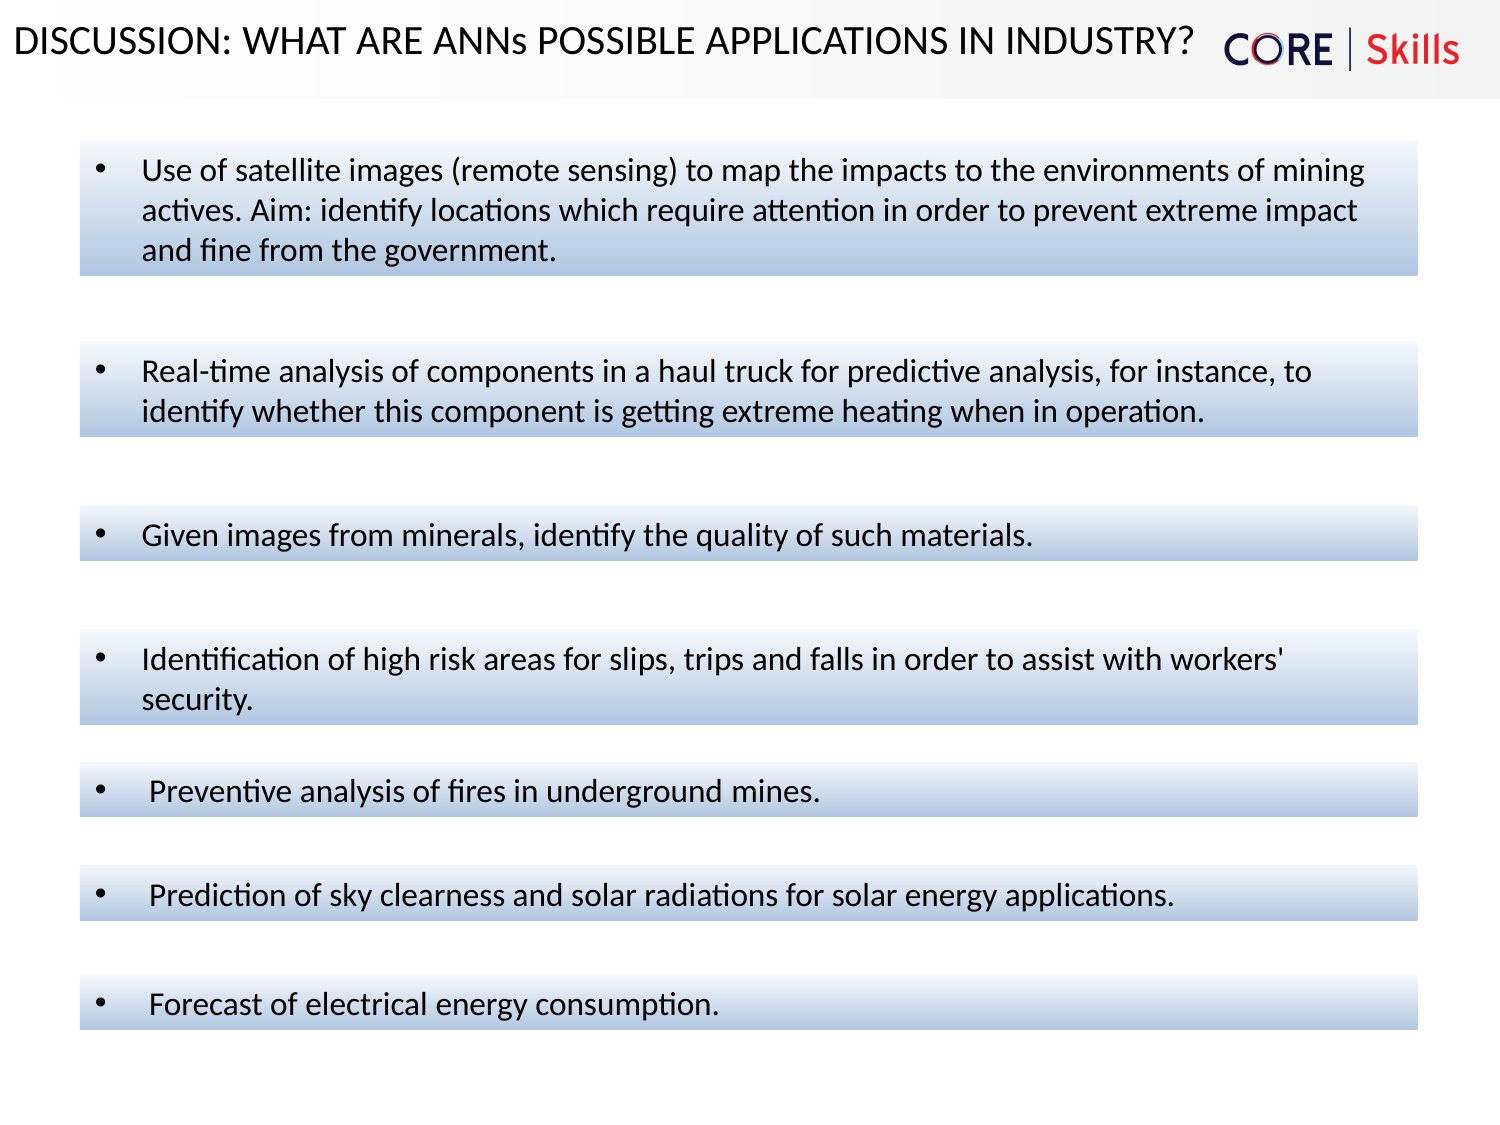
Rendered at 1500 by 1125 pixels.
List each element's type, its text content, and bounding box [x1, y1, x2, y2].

text_box Identification of high risk areas for slips, trips and falls in order to assist with workers' security. [79, 629, 1418, 725]
text_box Forecast of electrical energy consumption. [79, 975, 1418, 1030]
text_box Given images from minerals, identify the quality of such materials. [79, 505, 1418, 561]
picture [0, 0, 1500, 100]
text_box Preventive analysis of fires in underground mines. [79, 762, 1418, 817]
text_box Prediction of sky clearness and solar radiations for solar energy applications. [79, 865, 1418, 921]
text_box Real-time analysis of components in a haul truck for predictive analysis, for instance, to identify whether this component is getting extreme heating when in operation. [79, 341, 1418, 437]
text_box Use of satellite images (remote sensing) to map the impacts to the environments of mining actives. Aim: identify locations which require attention in order to prevent extreme impact and fine from the government. [79, 140, 1418, 276]
